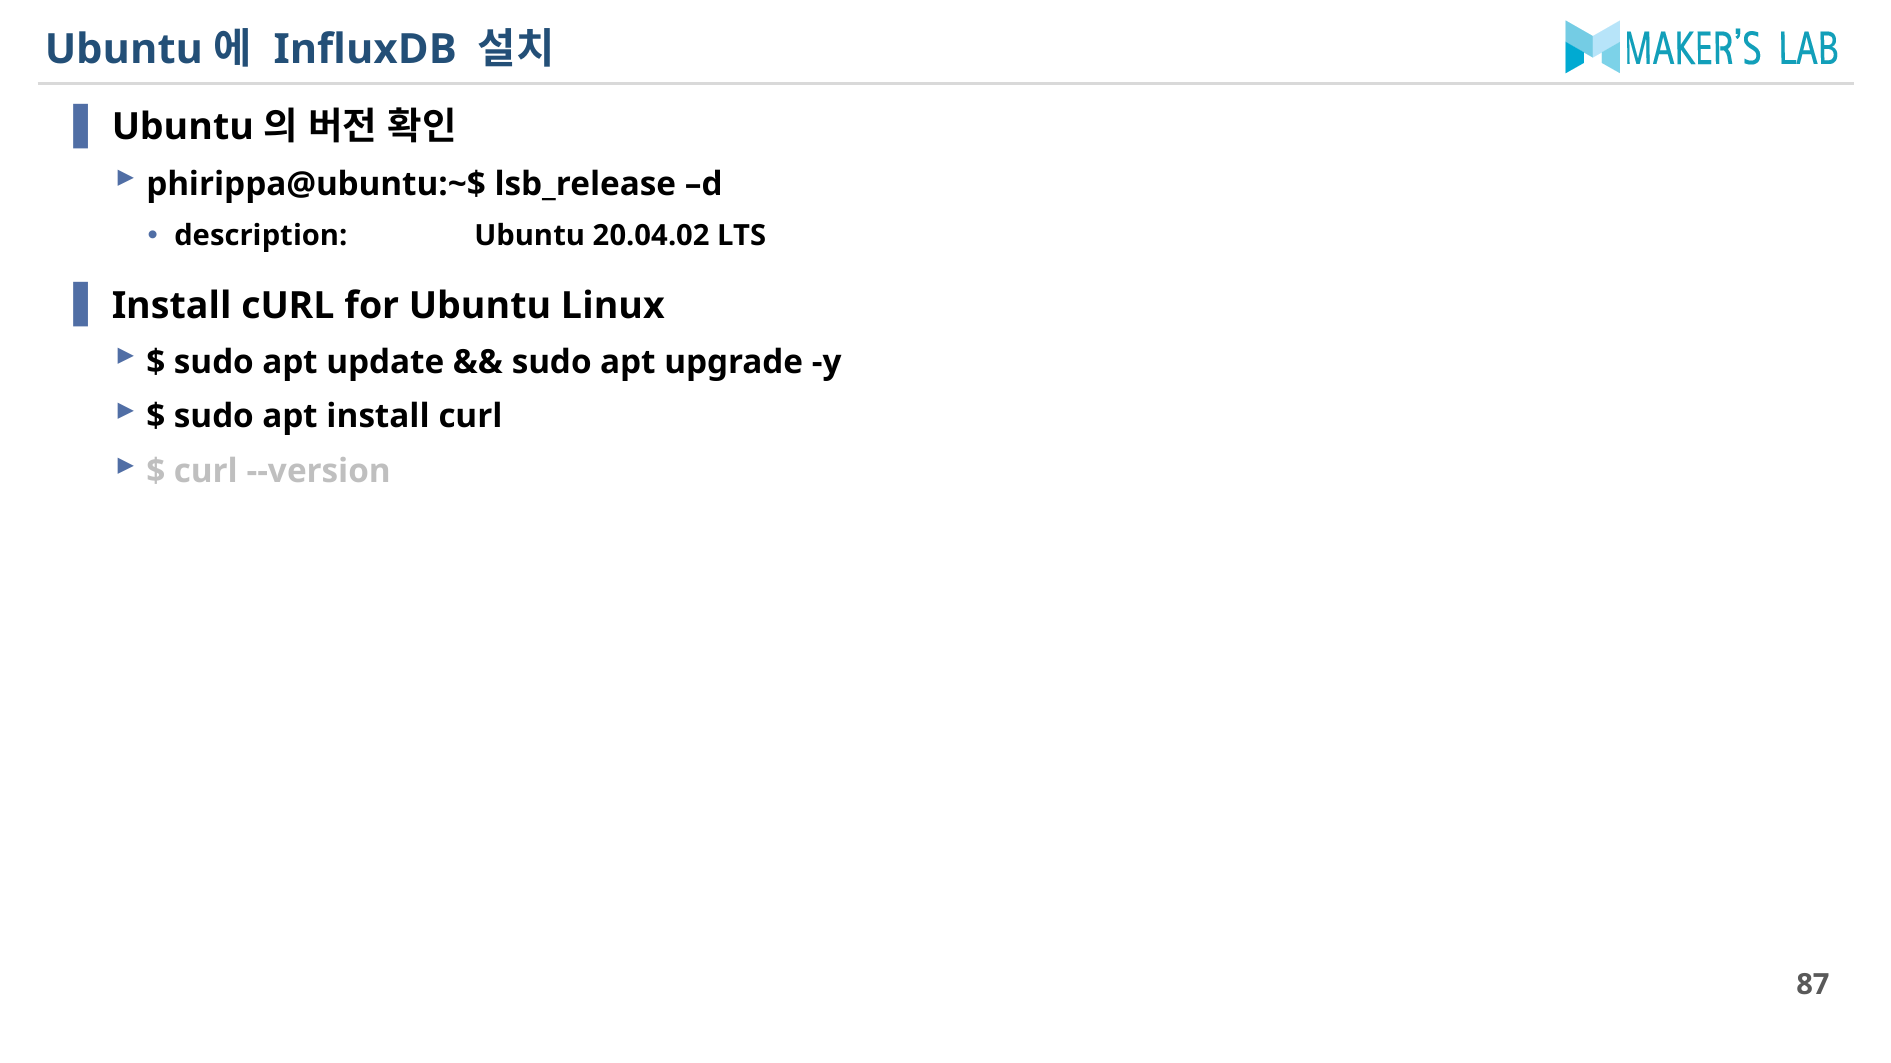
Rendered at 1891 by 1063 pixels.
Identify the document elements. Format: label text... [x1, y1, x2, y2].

slide_number 87 [1703, 956, 1845, 1014]
picture [1557, 10, 1845, 79]
list Ubuntu의 버전 확인 phirippa@ubuntu:~$ lsb_release –d description: Ubuntu 20.04.02 LTS Install cURL for Ubuntu Linux $ sudo apt update && sudo apt upgrade -y $ sudo apt install curl $ curl --version [43, 94, 1845, 382]
title Ubuntu에 InfluxDB 설치 [29, 13, 1809, 80]
